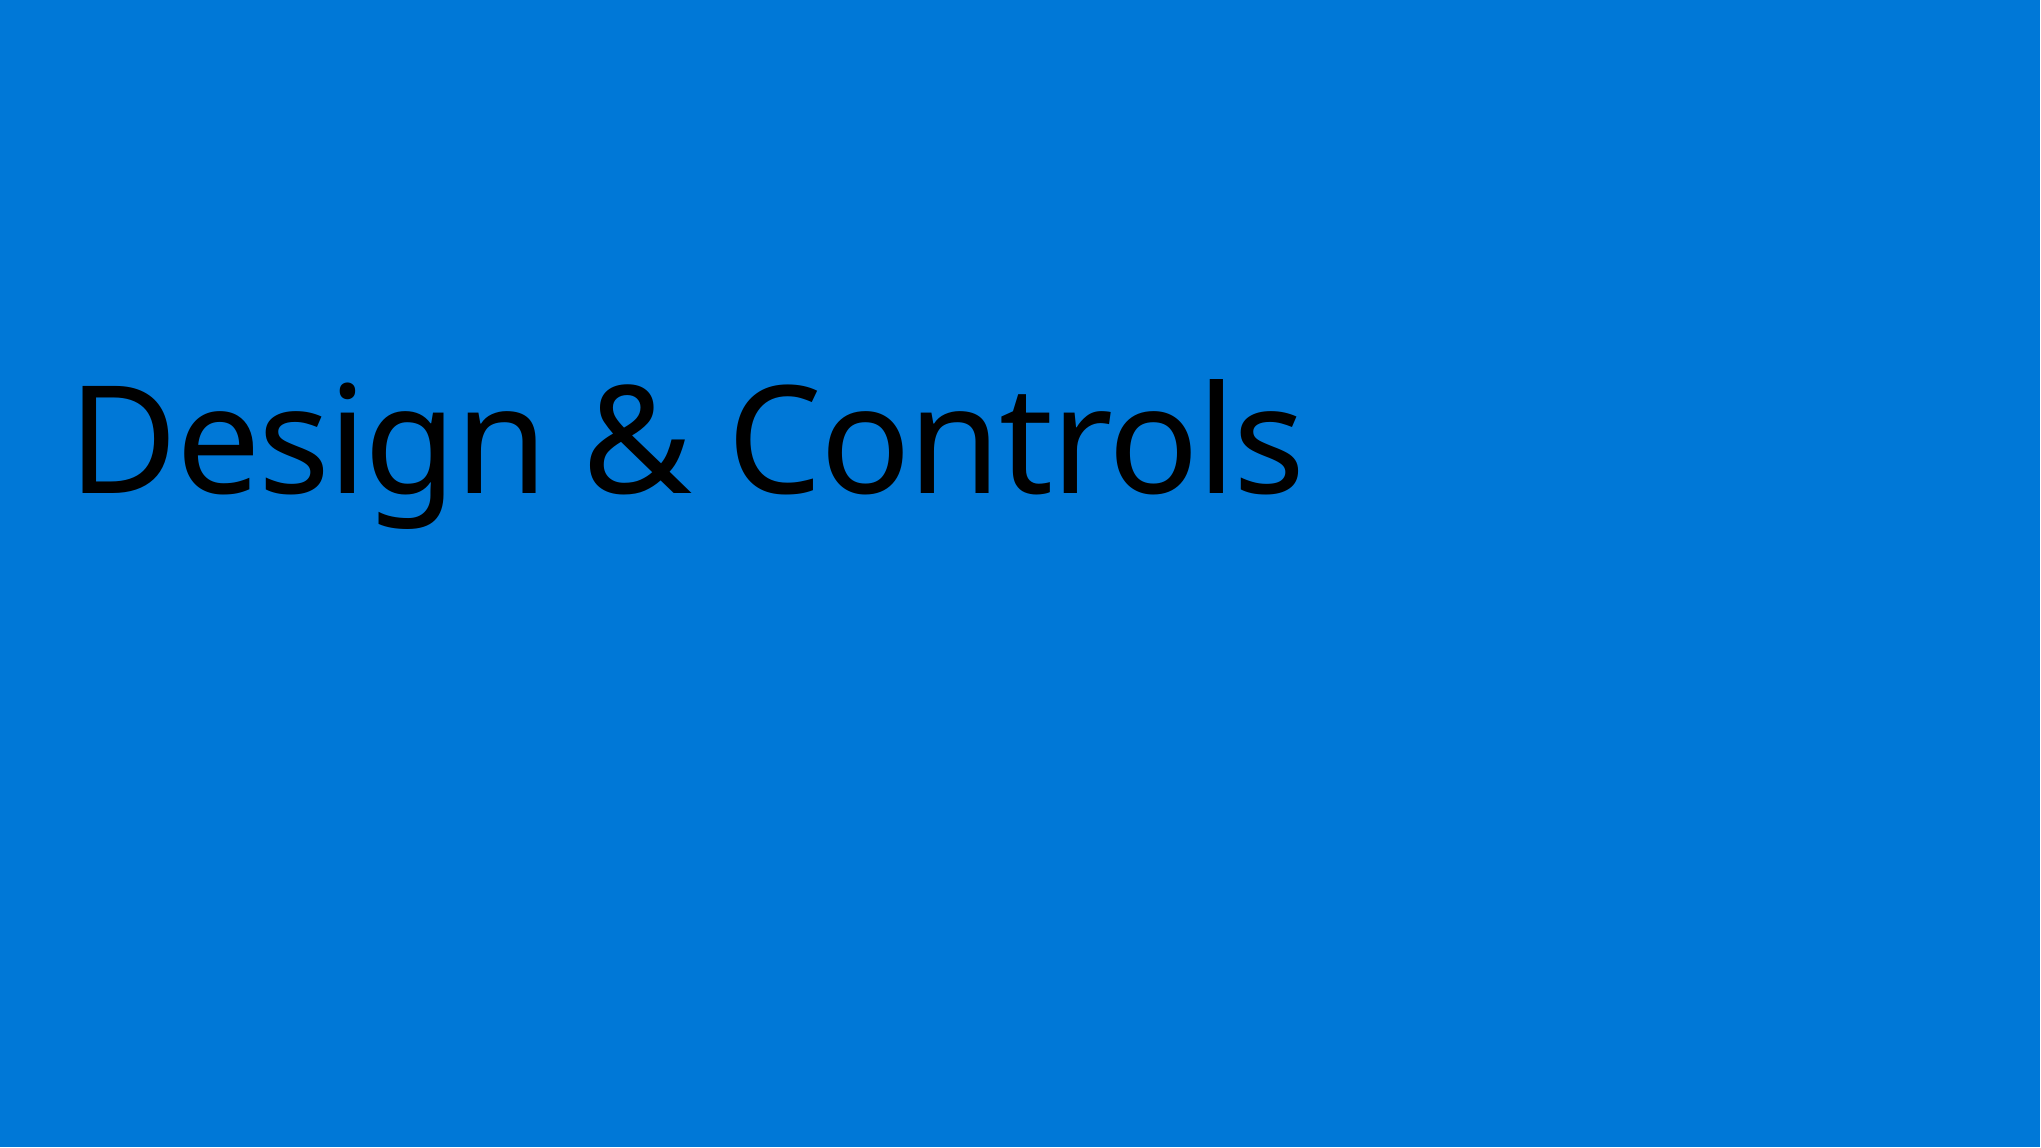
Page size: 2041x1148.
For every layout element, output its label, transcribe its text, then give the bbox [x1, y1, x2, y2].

title Design & Controls [45, 348, 1996, 543]
